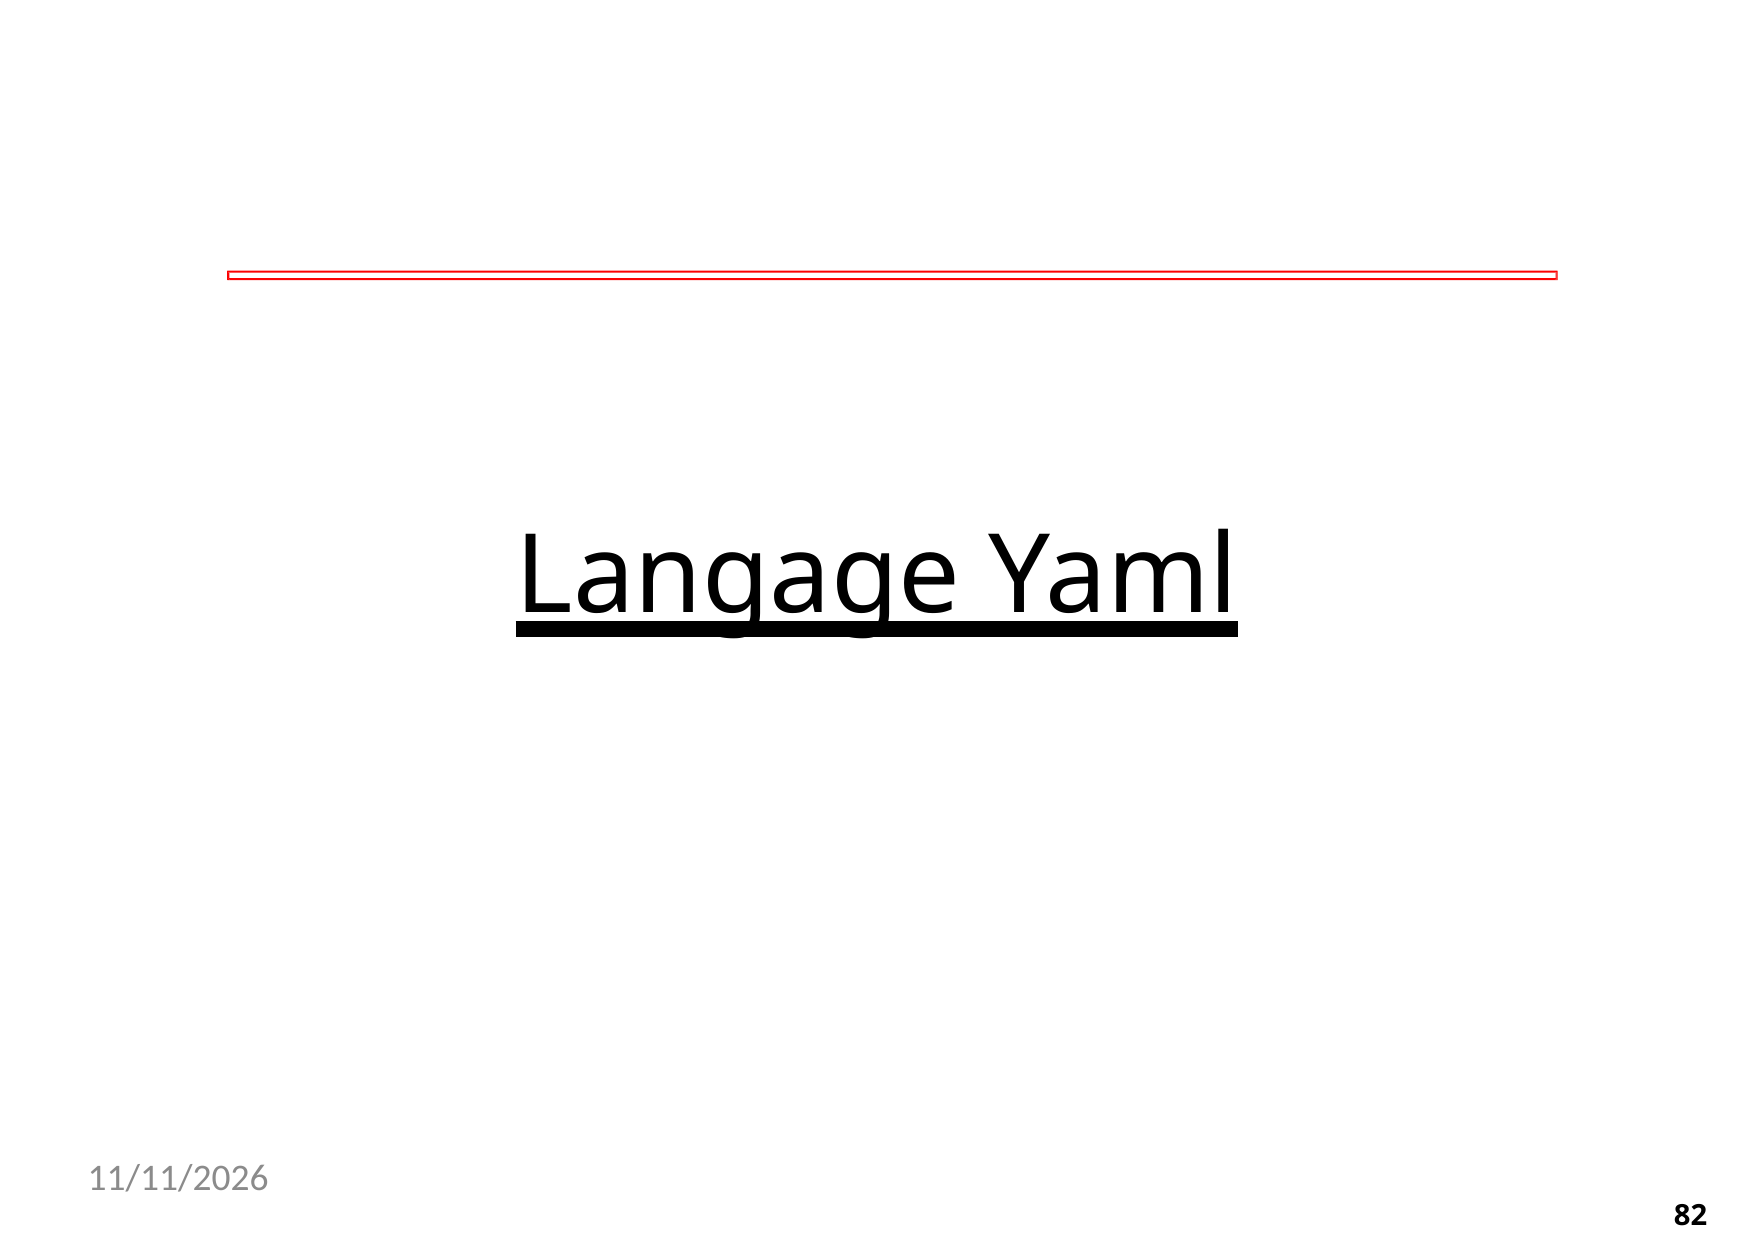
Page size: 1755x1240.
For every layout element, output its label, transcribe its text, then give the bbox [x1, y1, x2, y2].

slide_number 82 [1674, 1196, 1744, 1240]
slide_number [87, 1152, 492, 1199]
title Langage Yaml [219, 501, 1535, 635]
